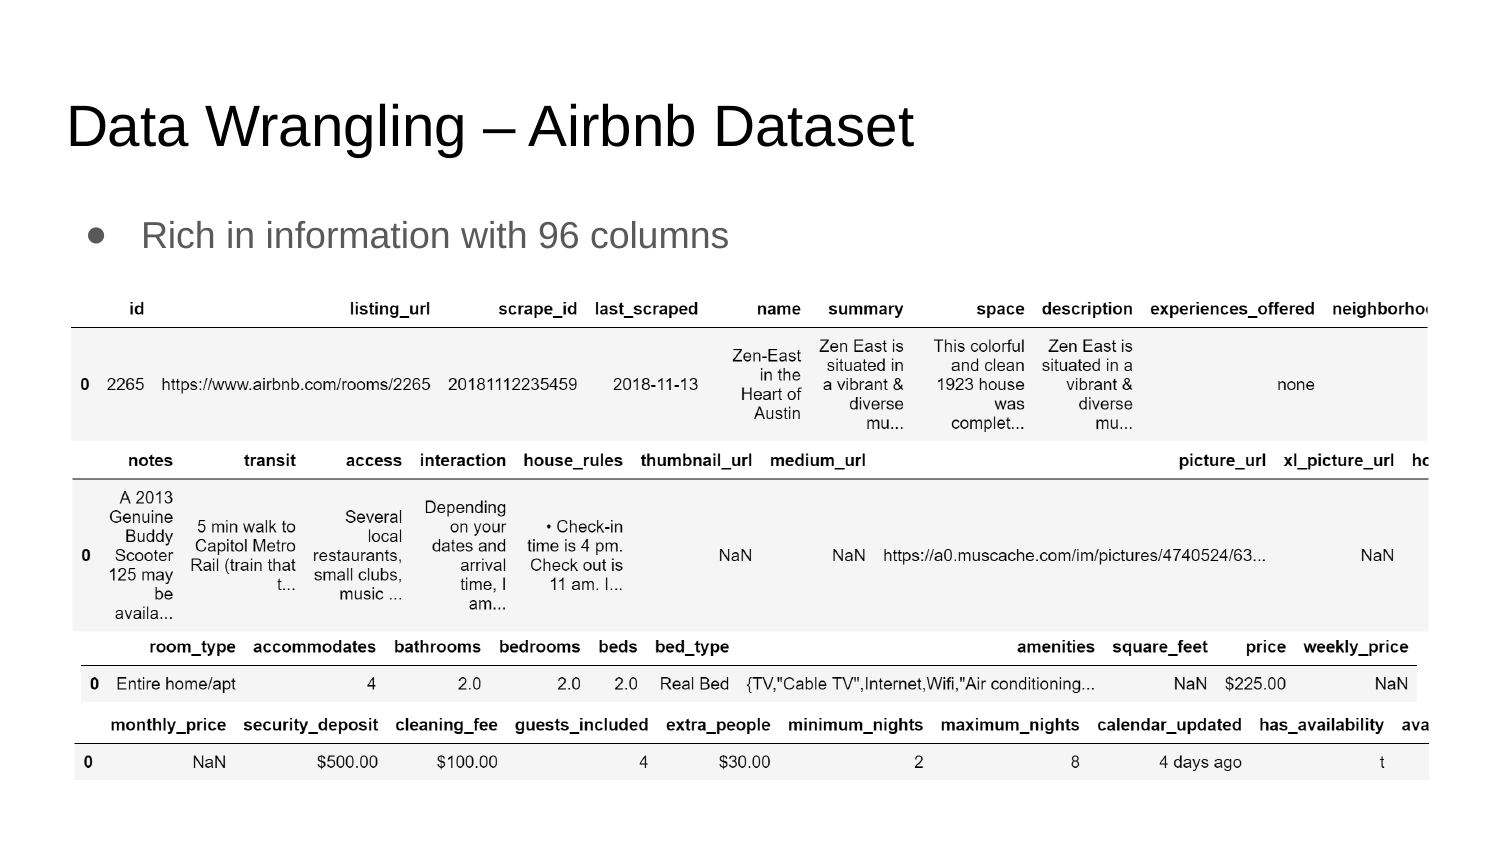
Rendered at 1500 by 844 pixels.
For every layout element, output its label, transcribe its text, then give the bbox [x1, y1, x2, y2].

title Data Wrangling – Airbnb Dataset [51, 72, 1449, 167]
picture [70, 283, 1430, 780]
list Rich in information with 96 columns [51, 189, 1449, 750]
